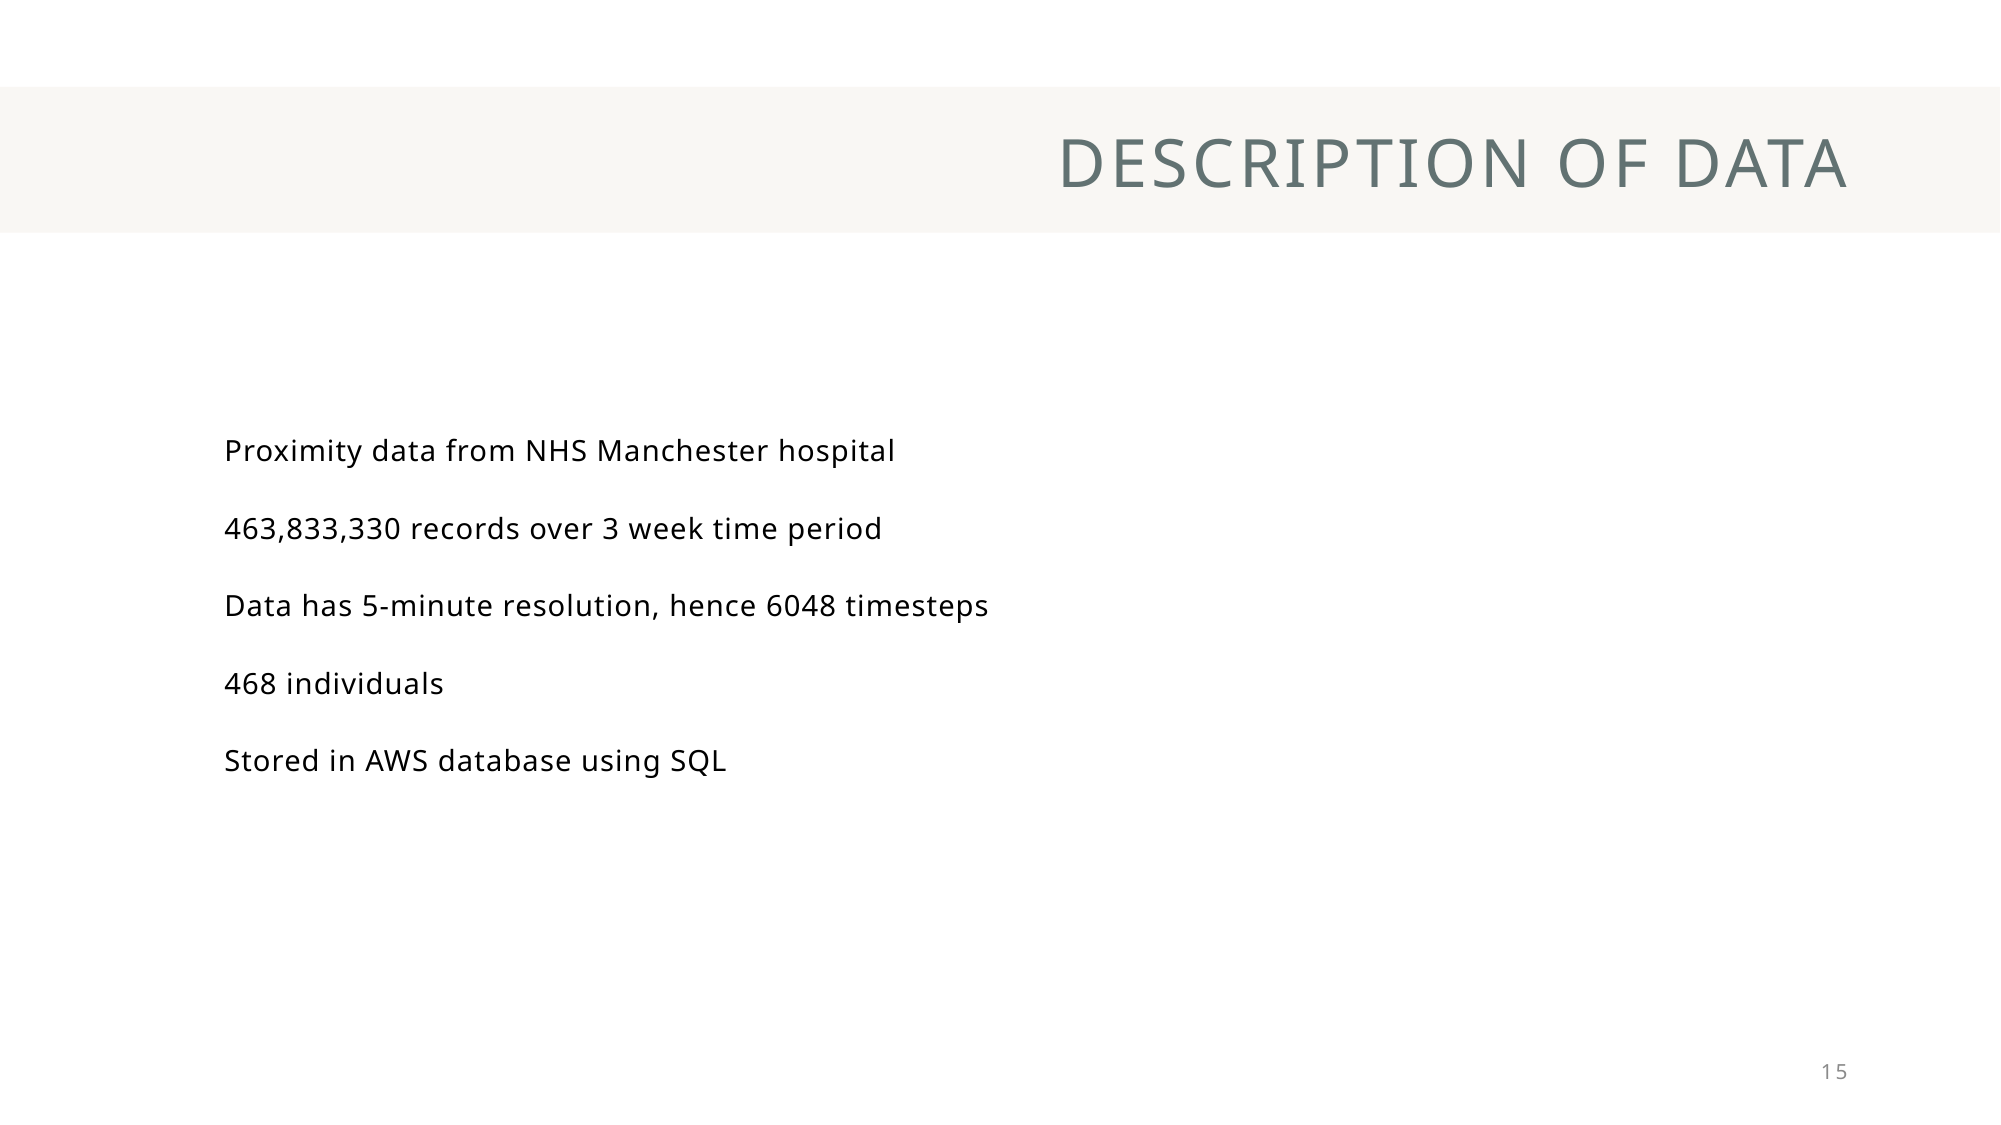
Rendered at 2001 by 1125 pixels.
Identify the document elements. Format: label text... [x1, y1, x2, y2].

list Proximity data from NHS Manchester hospital 463,833,330 records over 3 week time period Data has 5-minute resolution, hence 6048 timesteps 468 individuals Stored in AWS database using SQL [209, 407, 1797, 954]
slide_number 15 [1412, 1042, 1863, 1103]
title Description of Data [137, 106, 1863, 226]
